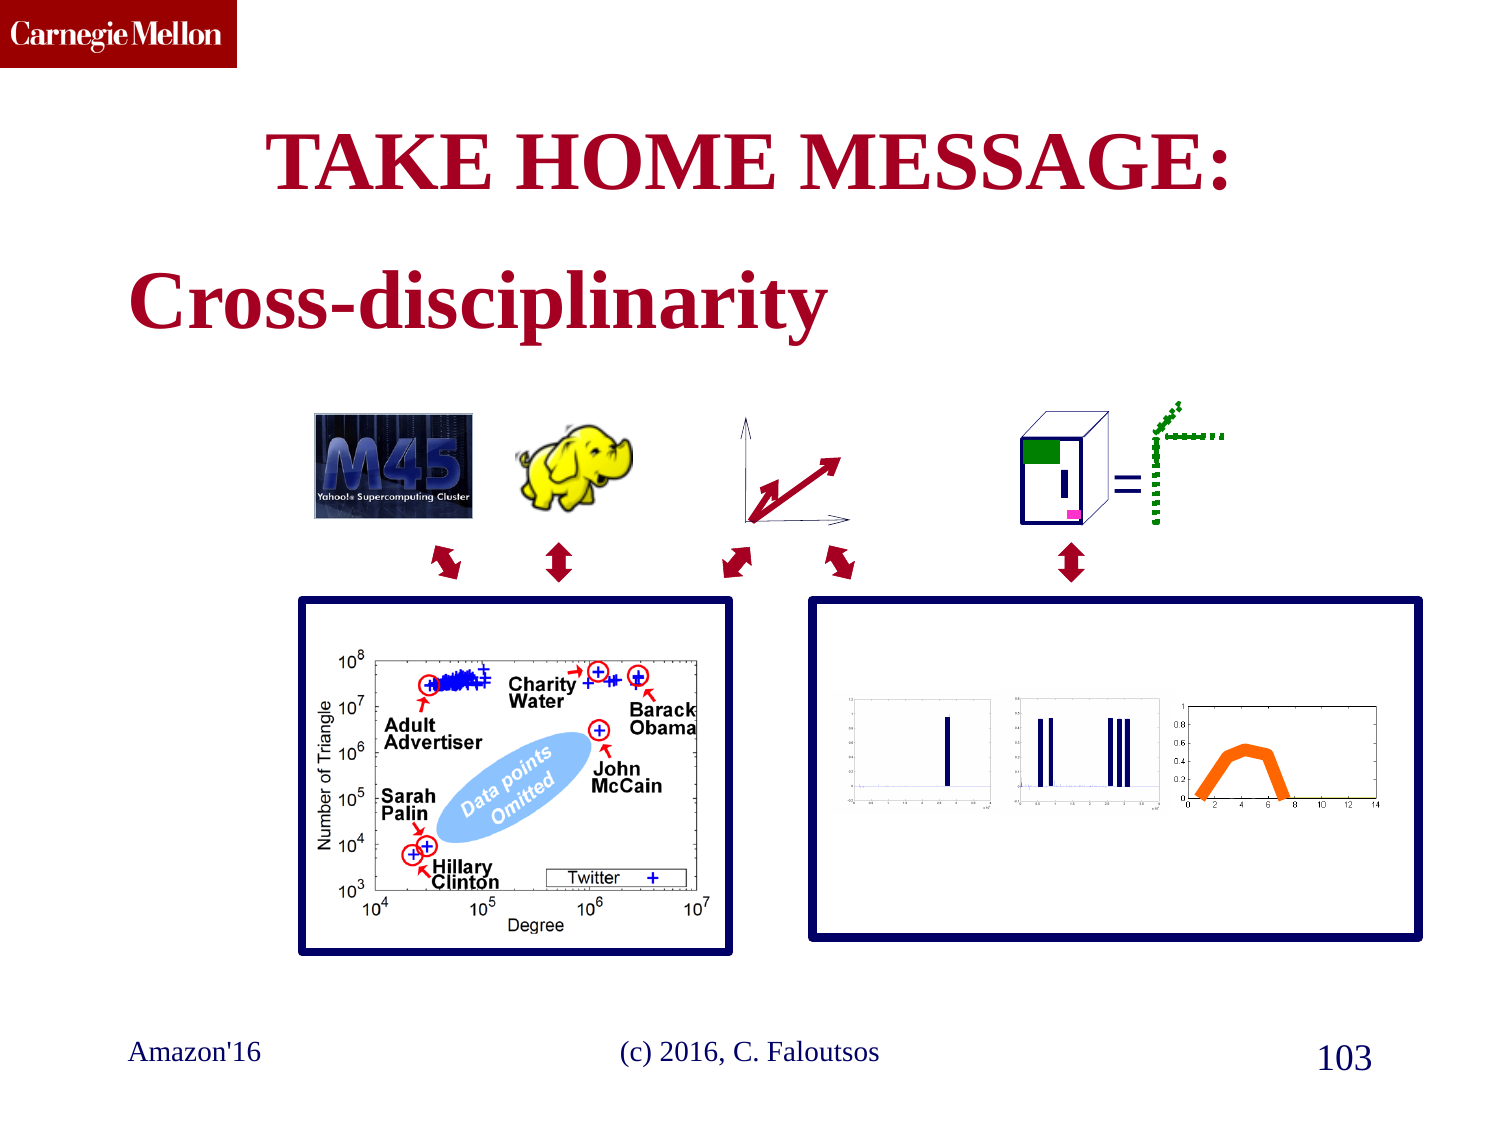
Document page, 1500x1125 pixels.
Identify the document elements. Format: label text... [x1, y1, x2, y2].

picture [312, 647, 713, 936]
slide_number Amazon'16 [112, 1024, 426, 1101]
list Cross-disciplinarity [112, 237, 1388, 1001]
text_box [1058, 542, 1085, 583]
text_box [722, 547, 752, 578]
text_box [545, 542, 572, 583]
text_box [302, 599, 730, 952]
text_box [812, 600, 1419, 938]
title TAKE HOME MESSAGE: [112, 99, 1388, 213]
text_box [1021, 400, 1226, 526]
picture [0, 0, 237, 68]
slide_number 103 [1074, 1024, 1388, 1101]
text_box [825, 545, 855, 580]
picture [314, 412, 474, 519]
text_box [830, 689, 1384, 815]
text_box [745, 416, 851, 524]
text_box [431, 545, 461, 580]
picture [515, 405, 633, 524]
footer (c) 2016, C. Faloutsos [512, 1024, 988, 1101]
